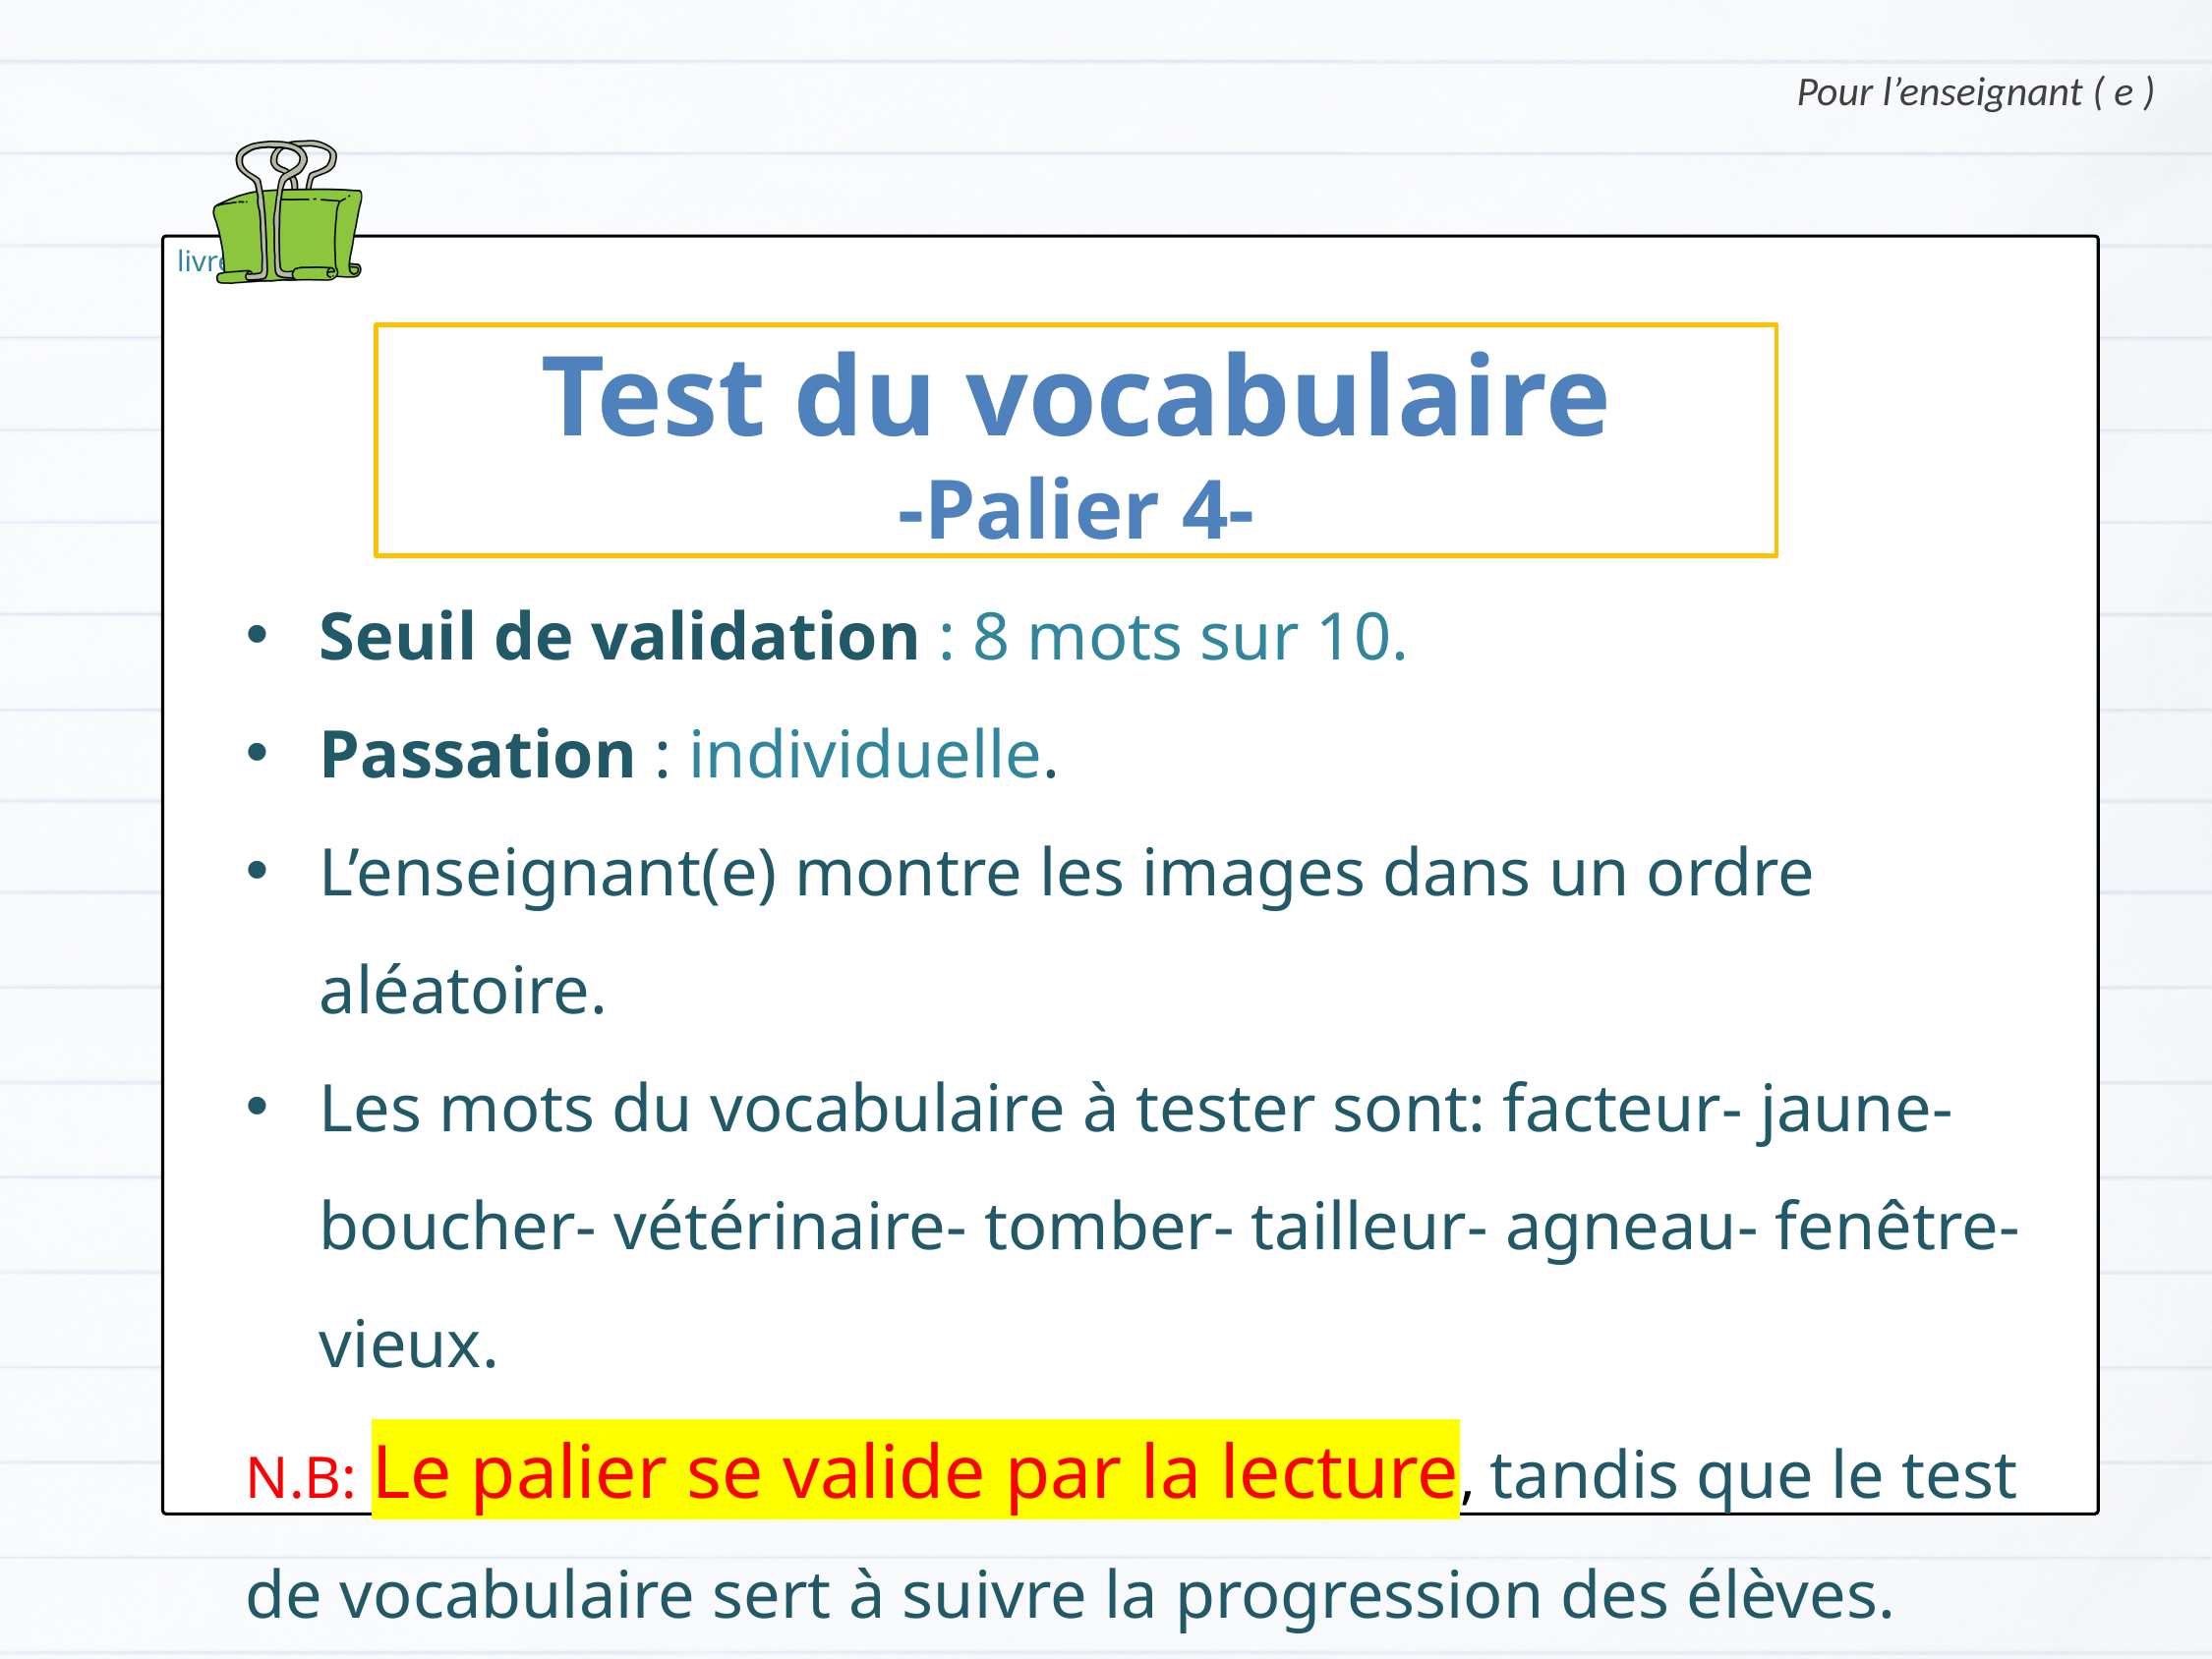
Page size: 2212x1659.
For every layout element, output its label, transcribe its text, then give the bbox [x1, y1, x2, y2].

text_box [0, 0, 2212, 1659]
text_box Pour l’enseignant ( e ) [1605, 57, 2212, 122]
text_box [212, 140, 363, 234]
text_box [162, 235, 2099, 1515]
text_box Seuil de validation : 8 mots sur 10. Passation : individuelle. L’enseignant(e) montre les images dans un ordre aléatoire. Les mots du vocabulaire à tester sont: facteur- jaune- boucher- vétérinaire- tomber- tailleur- agneau- fenêtre- vieux. N.B: Le palier se valide par la lecture, tandis que le test de vocabulaire sert à suivre la progression des élèves. [245, 1519, 2099, 1631]
